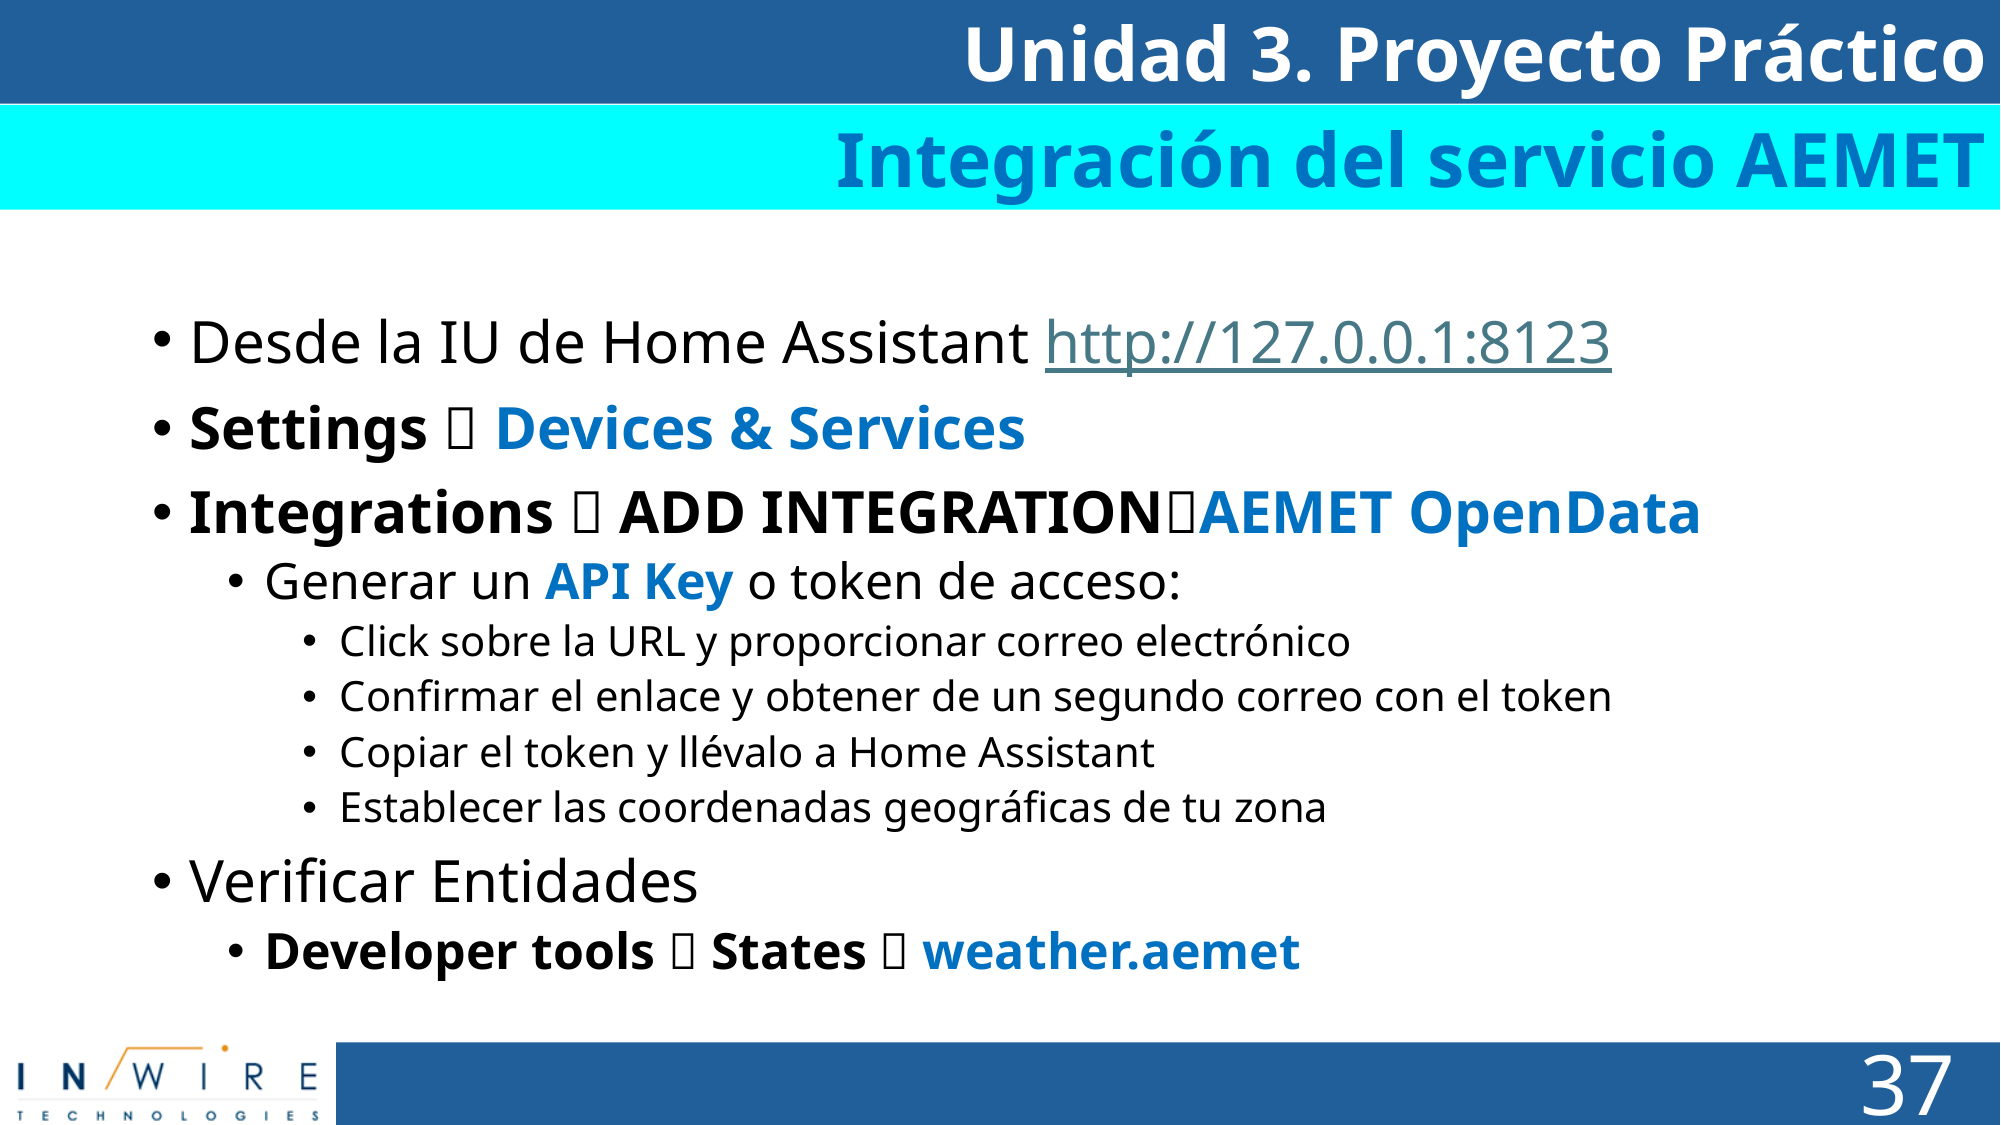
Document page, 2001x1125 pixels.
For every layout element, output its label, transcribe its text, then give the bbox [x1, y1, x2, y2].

list Desde la IU de Home Assistant http://127.0.0.1:8123 Settings  Devices & Services Integrations  ADD INTEGRATIONAEMET OpenData Generar un API Key o token de acceso: Click sobre la URL y proporcionar correo electrónico Confirmar el enlace y obtener de un segundo correo con el token Copiar el token y llévalo a Home Assistant Establecer las coordenadas geográficas de tu zona Verificar Entidades Developer tools  States  weather.aemet [137, 299, 1863, 1014]
picture [0, 1037, 336, 1125]
text_box Integración del servicio AEMET [0, 104, 2000, 210]
text_box Unidad 3. Proyecto Práctico [0, 0, 2000, 104]
